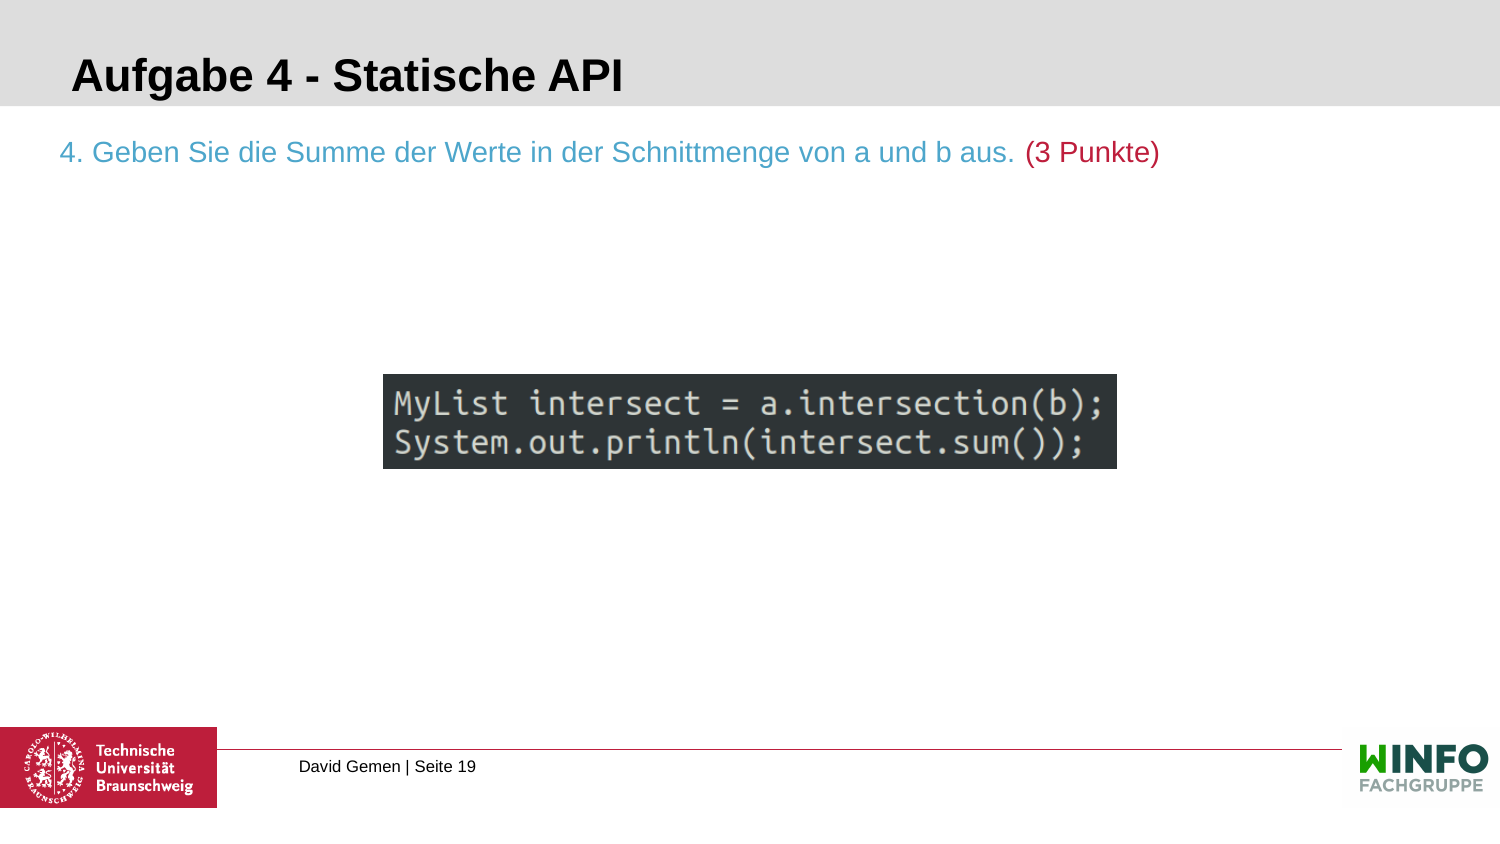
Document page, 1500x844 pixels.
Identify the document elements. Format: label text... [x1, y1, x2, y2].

picture [382, 374, 1118, 470]
text_box 4. Geben Sie die Summe der Werte in der Schnittmenge von a und b aus. (3 Punkte) [44, 118, 1445, 184]
title Aufgabe 4 - Statische API [70, 13, 1445, 101]
picture [1342, 727, 1500, 808]
picture [0, 727, 217, 808]
